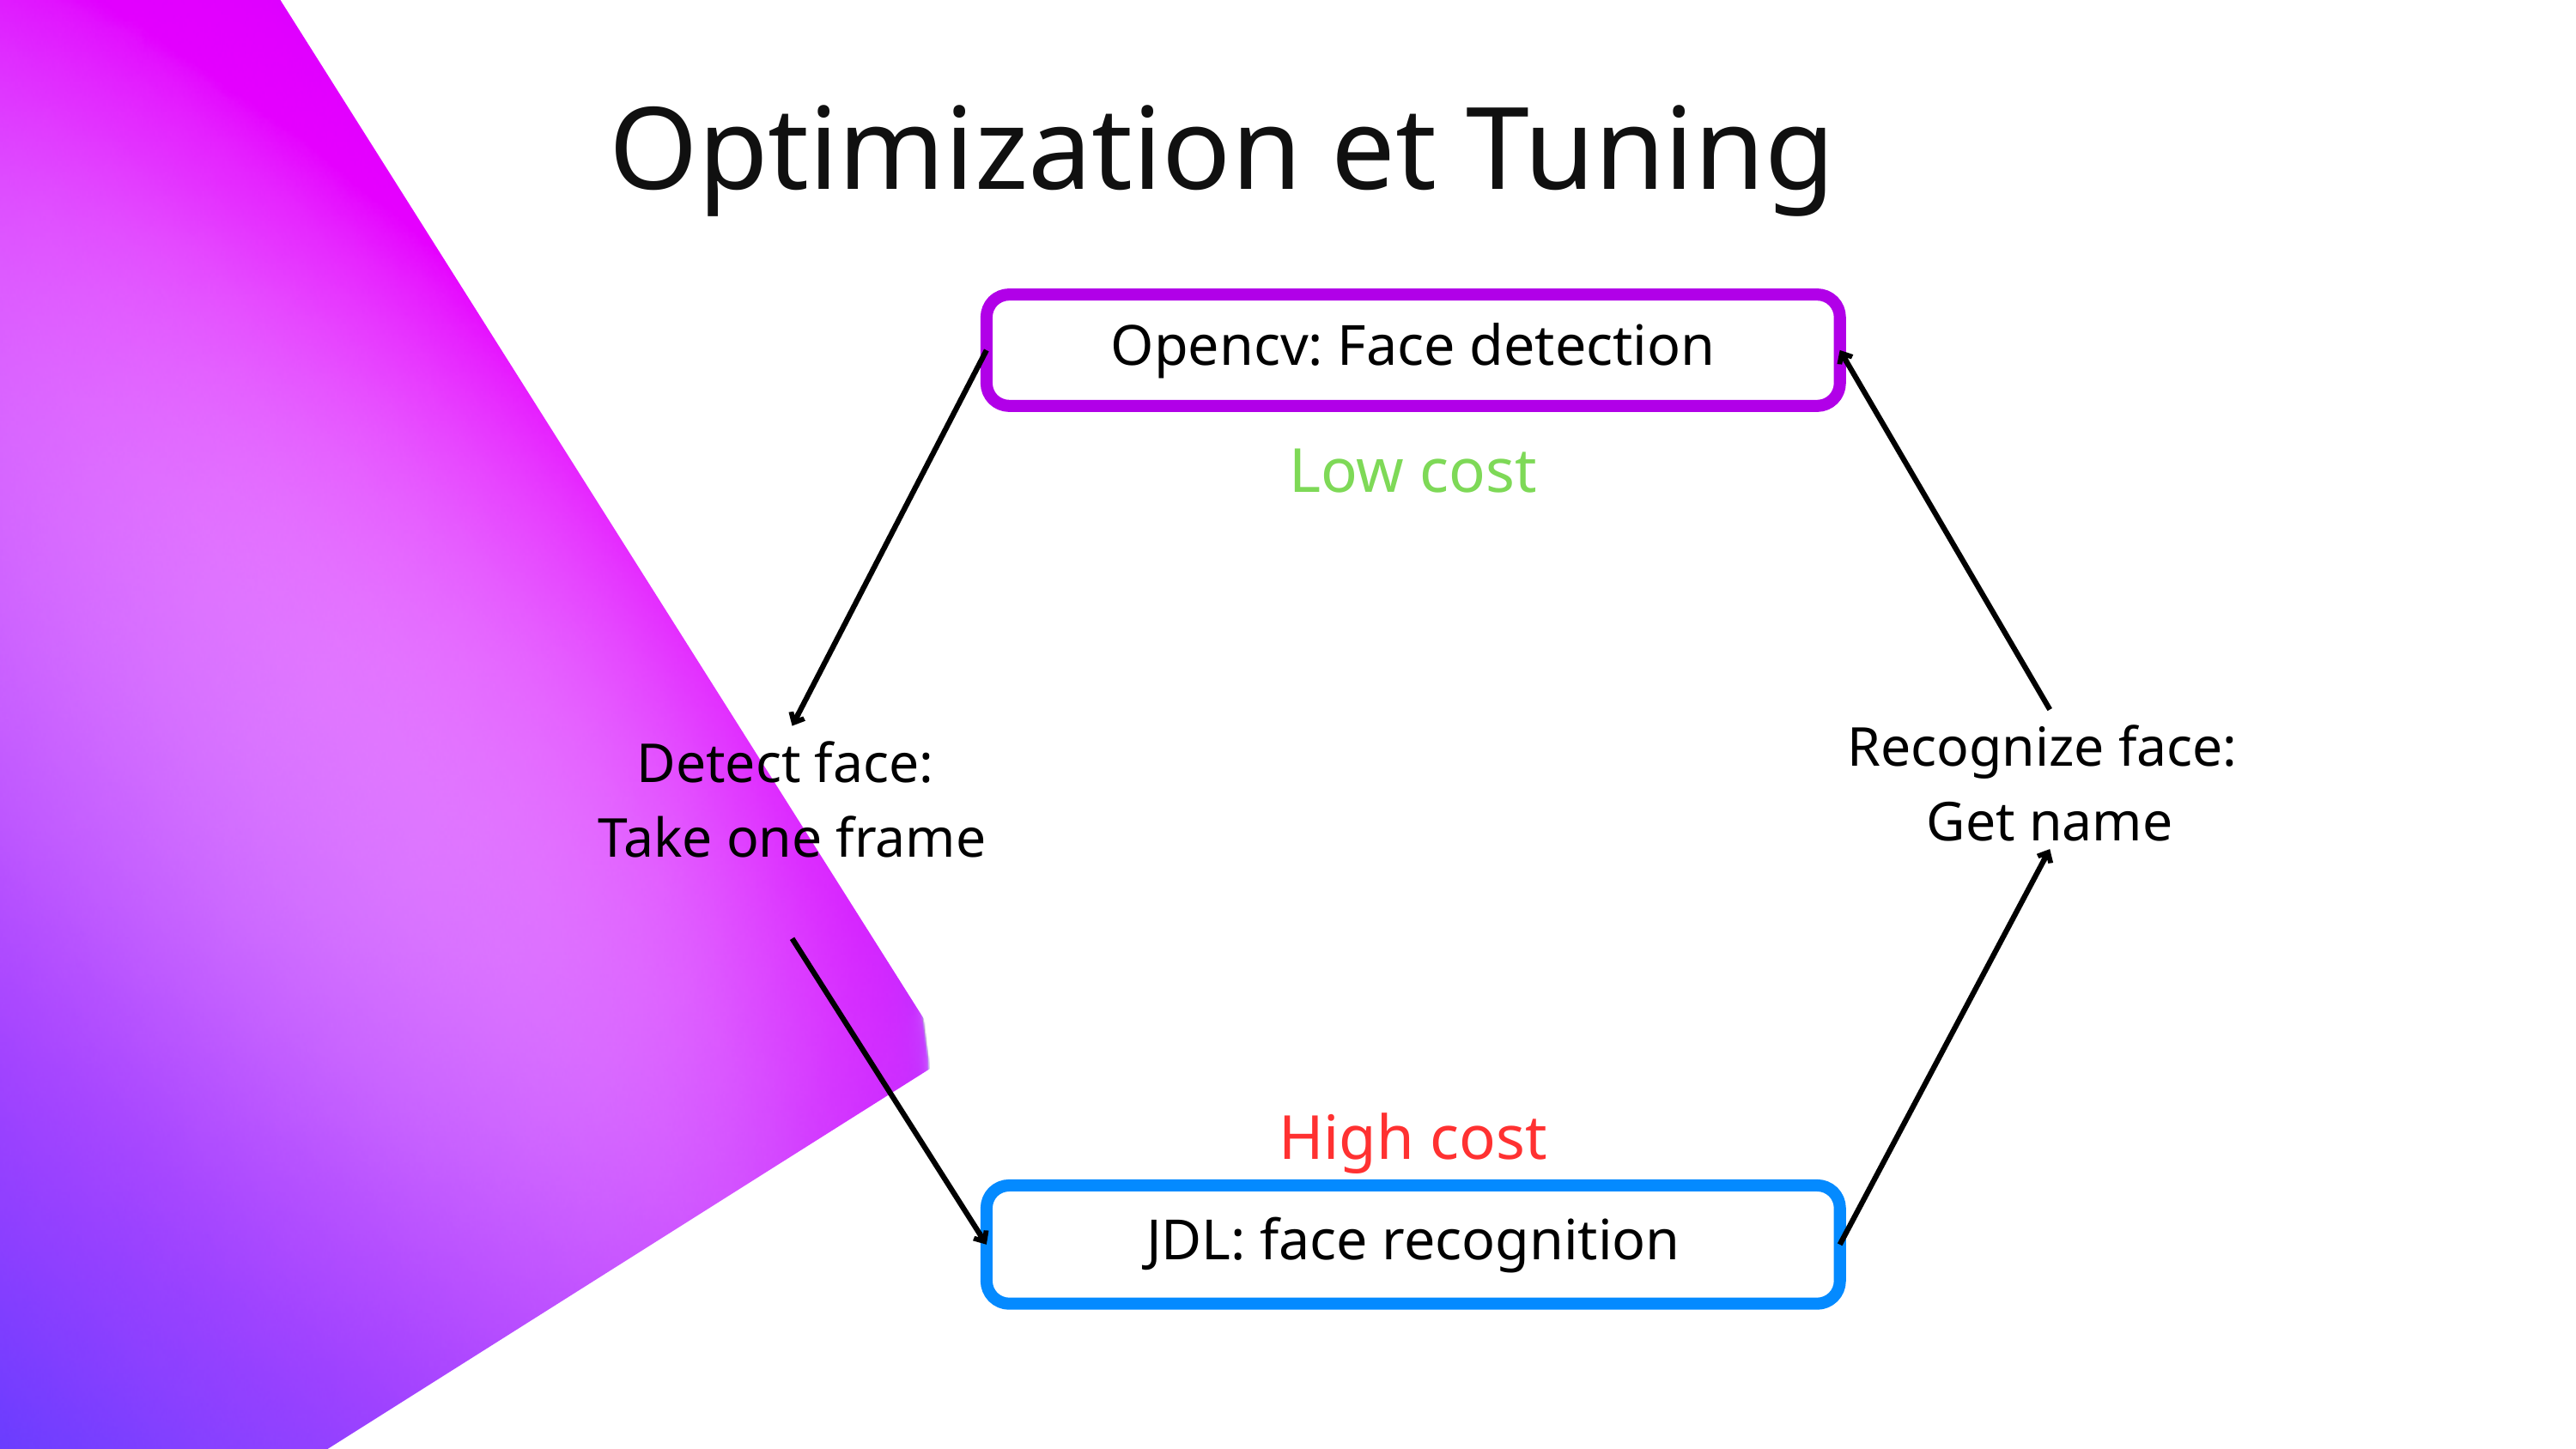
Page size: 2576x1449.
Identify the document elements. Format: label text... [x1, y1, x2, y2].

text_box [986, 294, 1840, 407]
text_box High cost [1273, 1086, 1553, 1172]
text_box Recognize face: Get name [1839, 701, 2260, 852]
text_box Detect face: Take one frame [591, 718, 993, 869]
text_box Optimization et Tuning [609, 76, 2218, 213]
text_box [0, 0, 949, 1449]
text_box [986, 1185, 1840, 1304]
text_box Low cost [1281, 419, 1545, 505]
